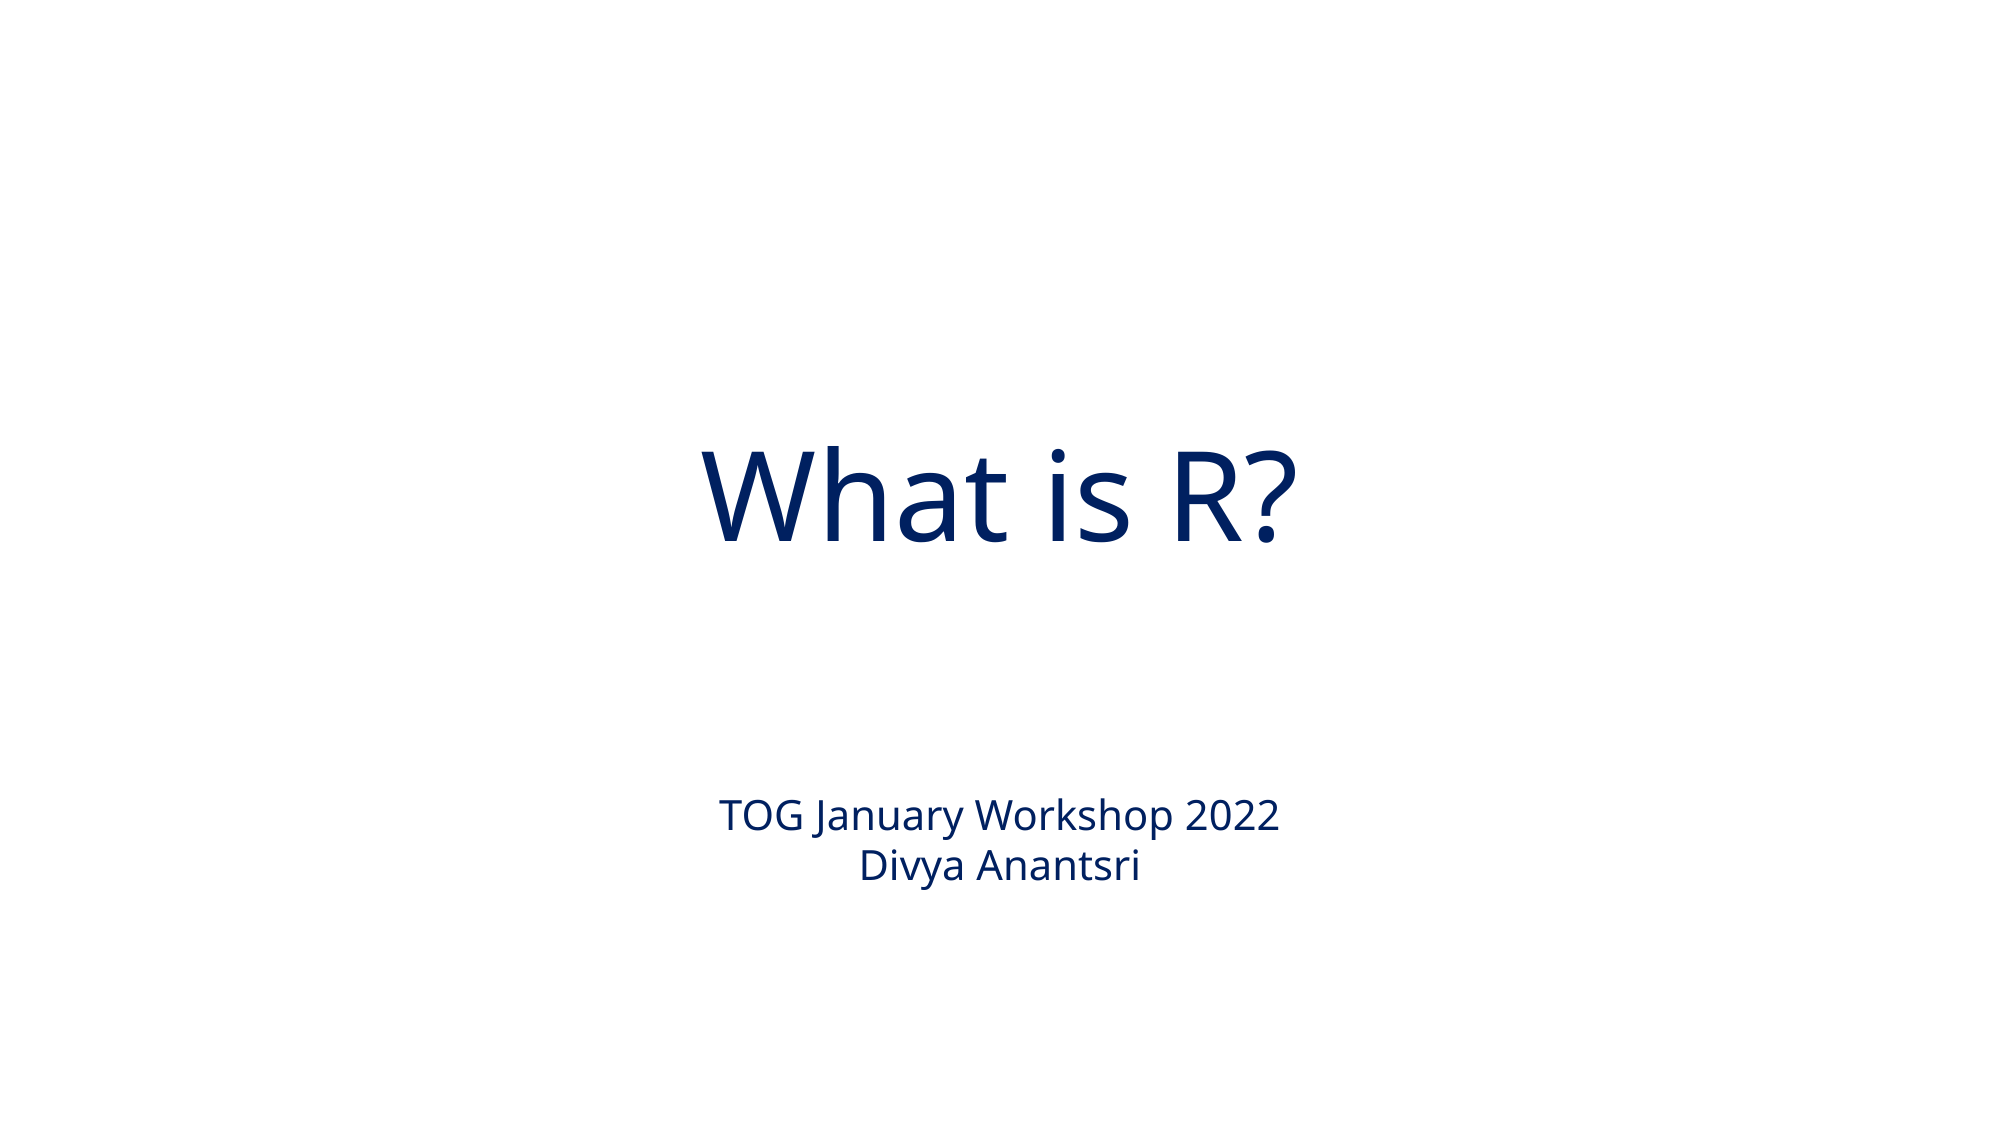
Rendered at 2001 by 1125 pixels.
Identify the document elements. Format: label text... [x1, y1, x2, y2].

text_box TOG January Workshop 2022 Divya Anantsri [704, 781, 1296, 897]
title What is R? [249, 184, 1750, 576]
